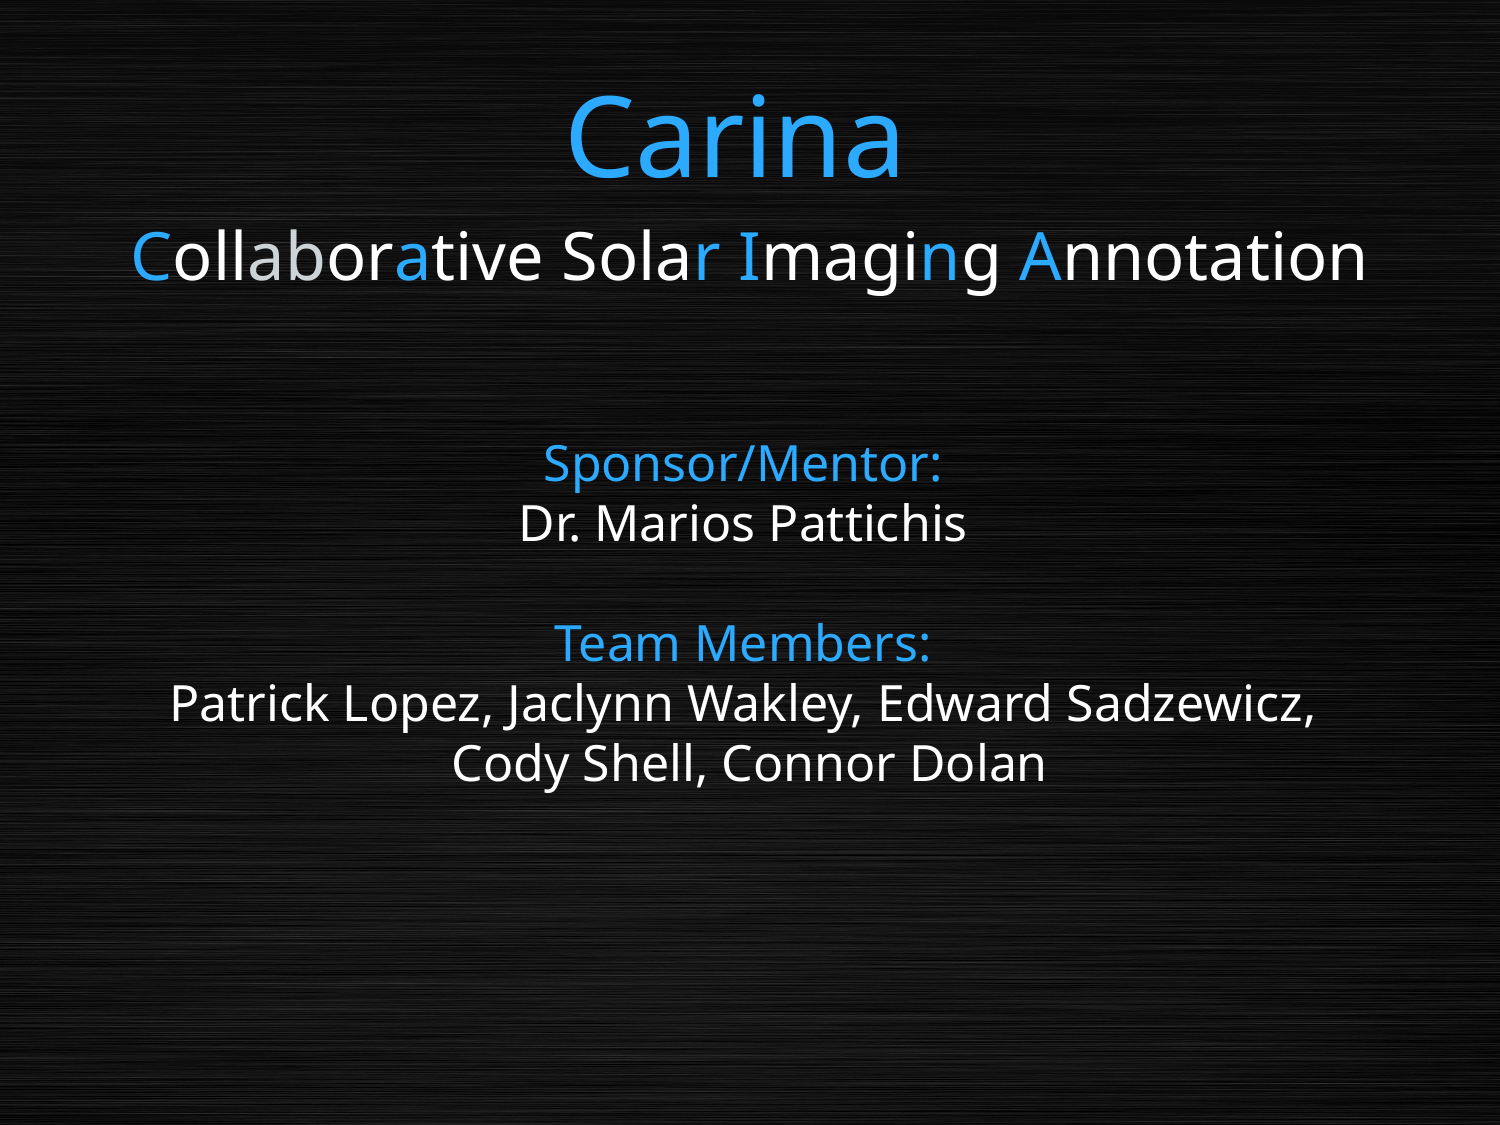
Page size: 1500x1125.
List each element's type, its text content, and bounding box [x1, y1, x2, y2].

subtitle Collaborative Solar Imaging Annotation [112, 206, 1388, 351]
picture [0, 0, 1500, 1125]
title Carina [112, 47, 1388, 206]
text_box Sponsor/Mentor: Dr. Marios Pattichis Team Members: Patrick Lopez, Jaclynn Wakley, Edward Sadzewicz, Cody Shell, Connor Dolan [112, 424, 1388, 799]
